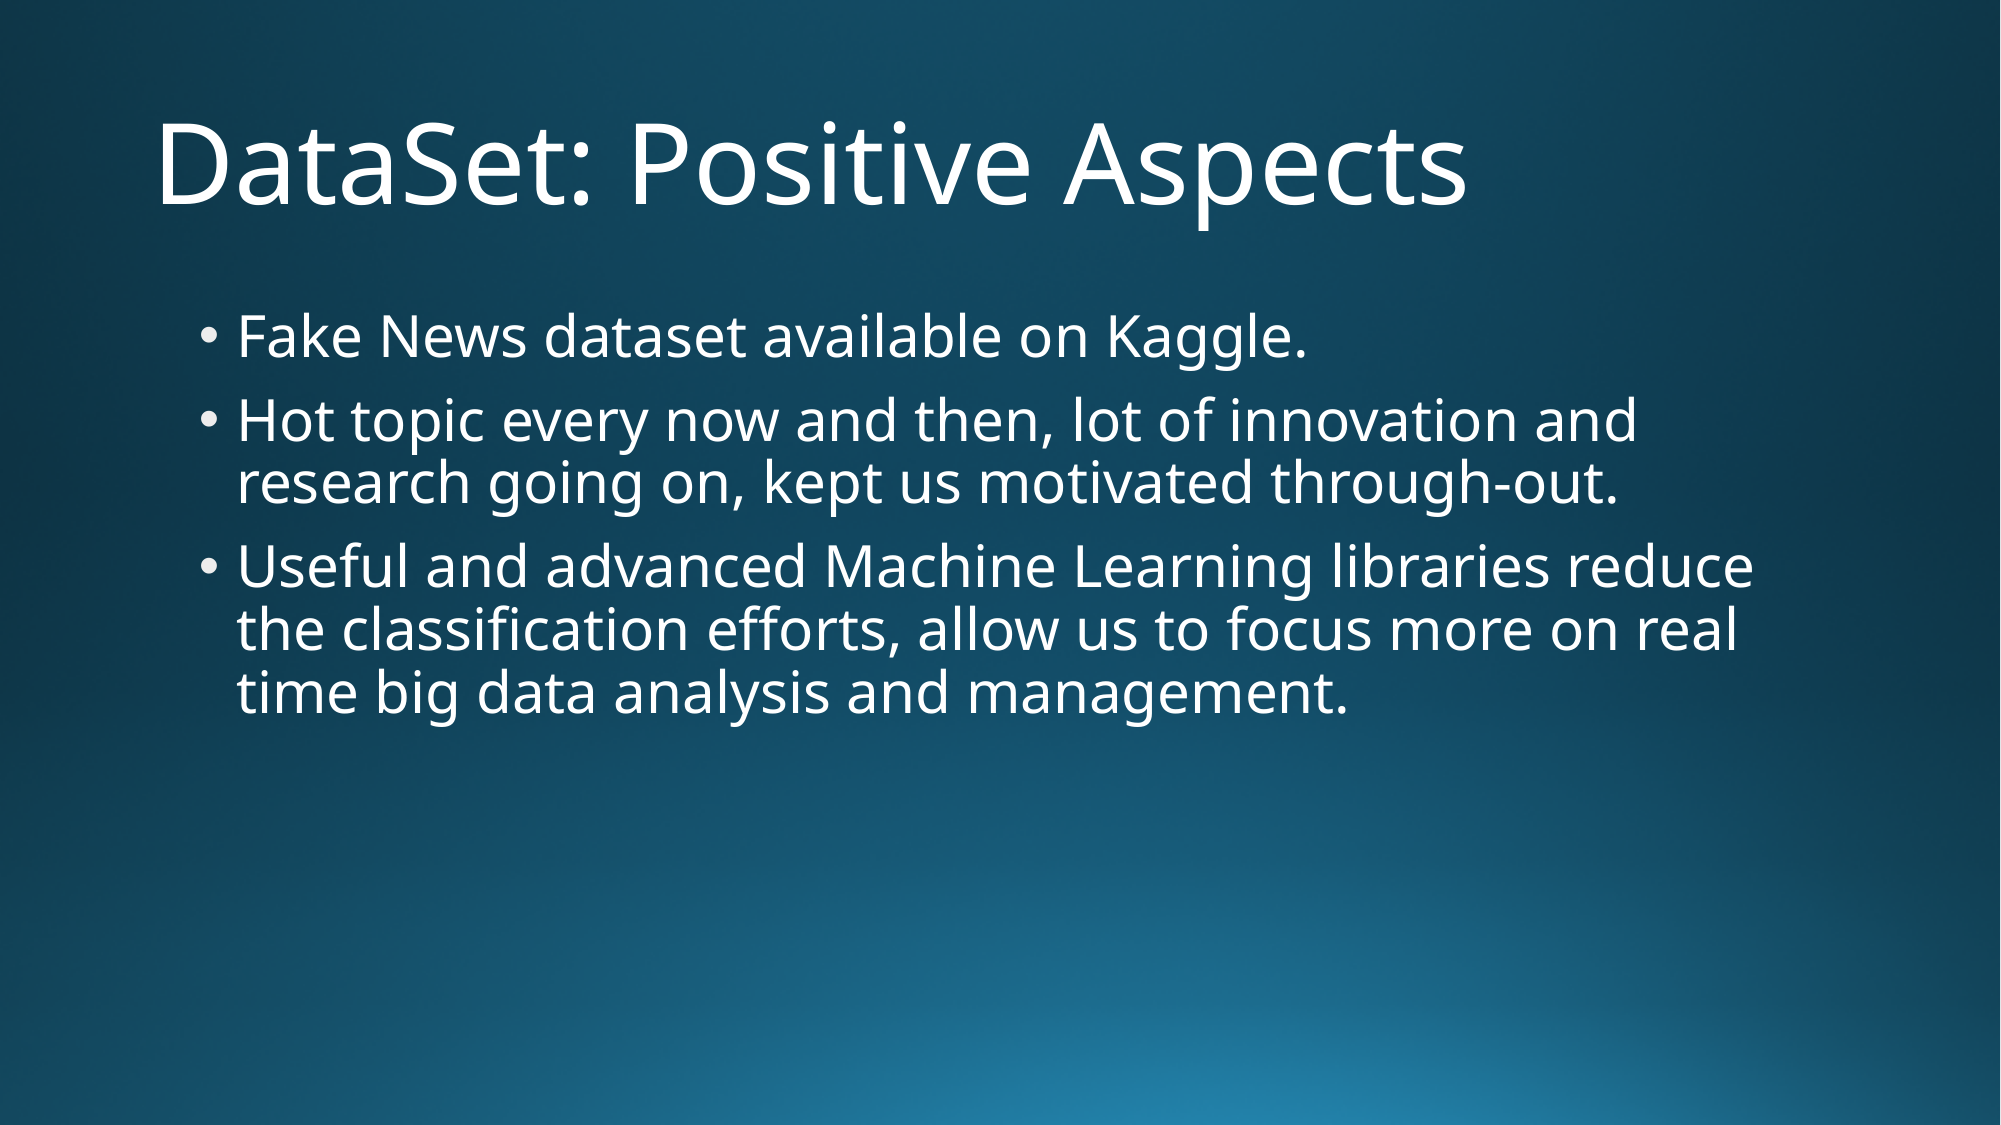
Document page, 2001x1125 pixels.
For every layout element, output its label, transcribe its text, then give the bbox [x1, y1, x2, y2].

list Fake News dataset available on Kaggle. Hot topic every now and then, lot of innovation and research going on, kept us motivated through-out. Useful and advanced Machine Learning libraries reduce the classification efforts, allow us to focus more on real time big data analysis and management. [183, 299, 1863, 1014]
picture [0, 0, 2001, 1125]
title DataSet: Positive Aspects [137, 59, 1863, 278]
